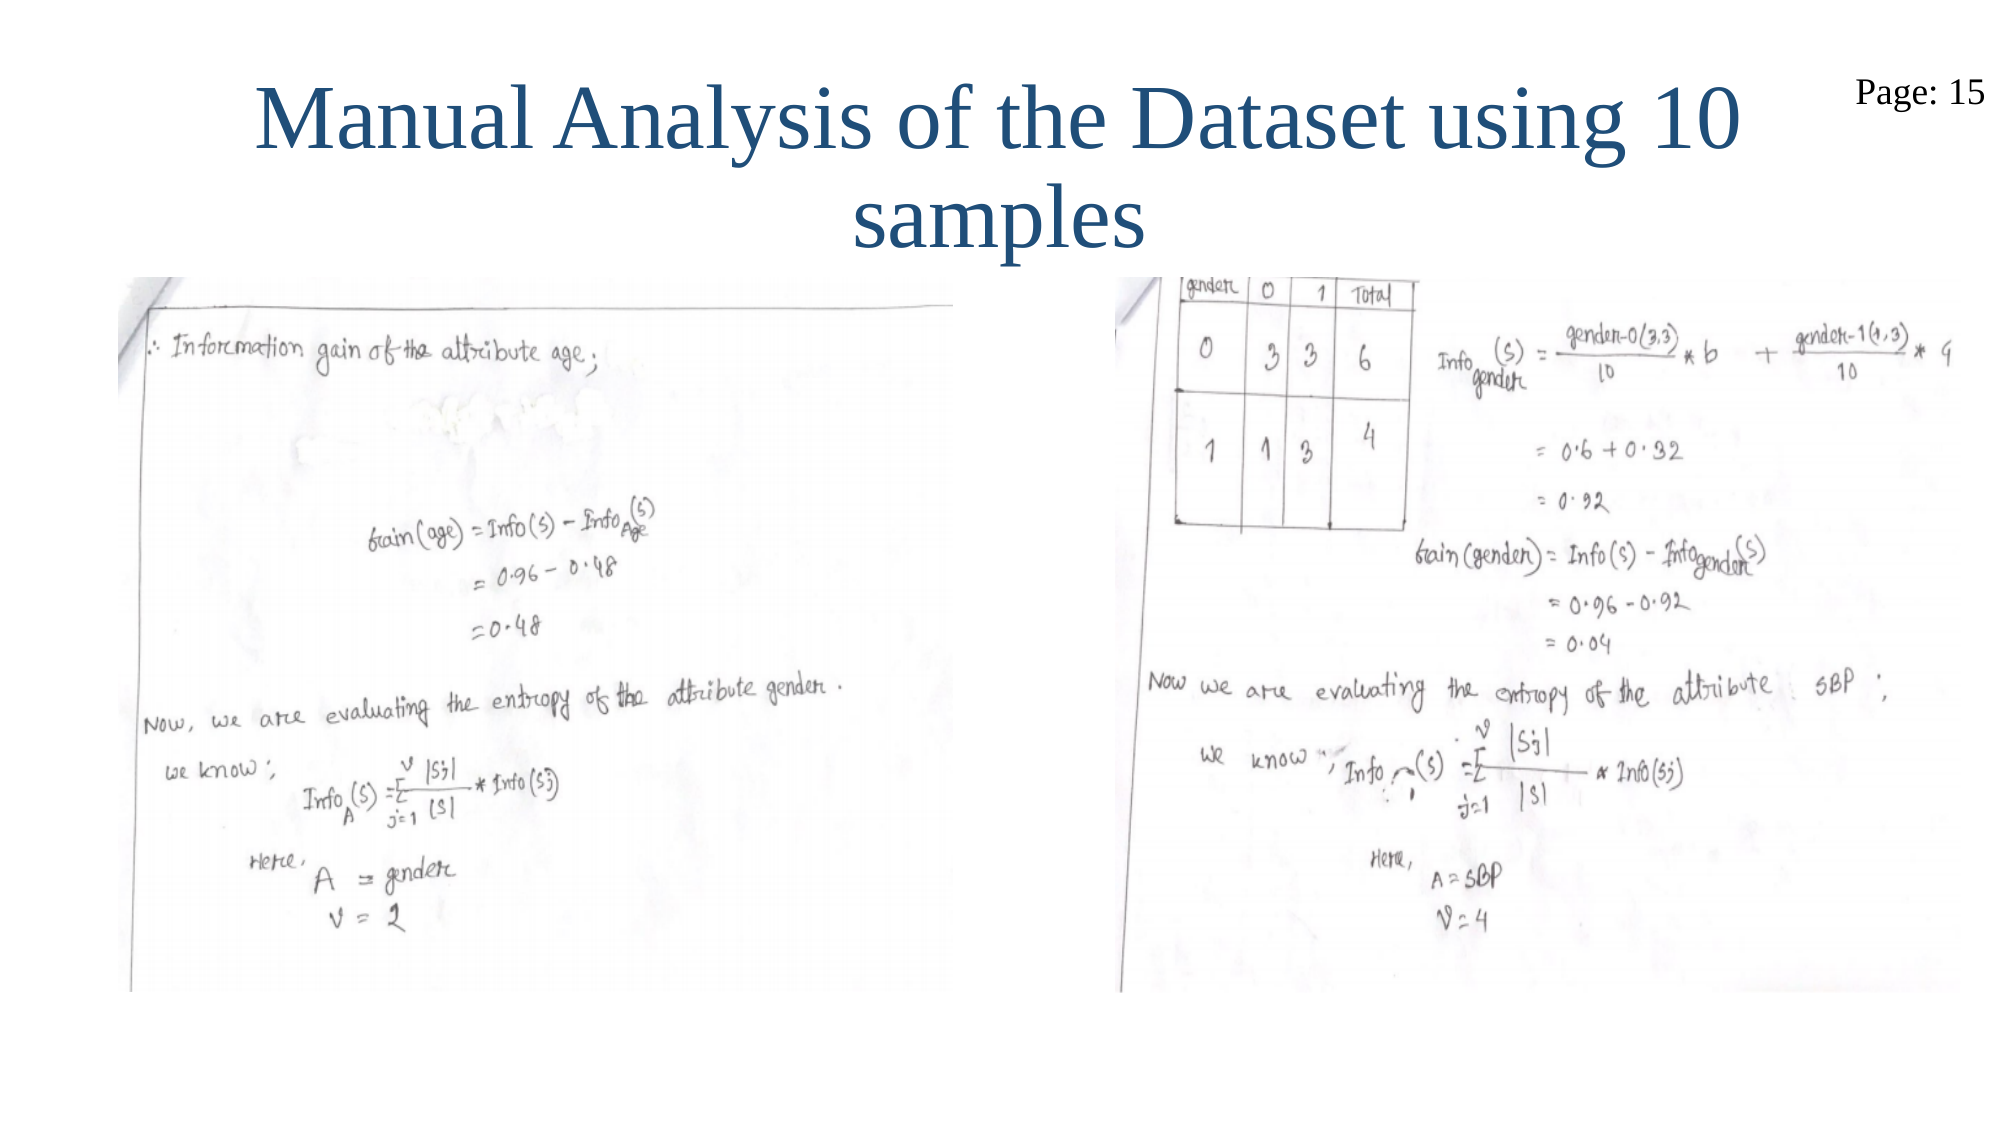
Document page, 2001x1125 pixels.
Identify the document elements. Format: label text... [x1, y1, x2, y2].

title Manual Analysis of the Dataset using 10 samples [137, 59, 1863, 278]
text_box Page: 15 [1840, 59, 2000, 120]
picture [1114, 277, 1961, 1011]
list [118, 277, 953, 992]
